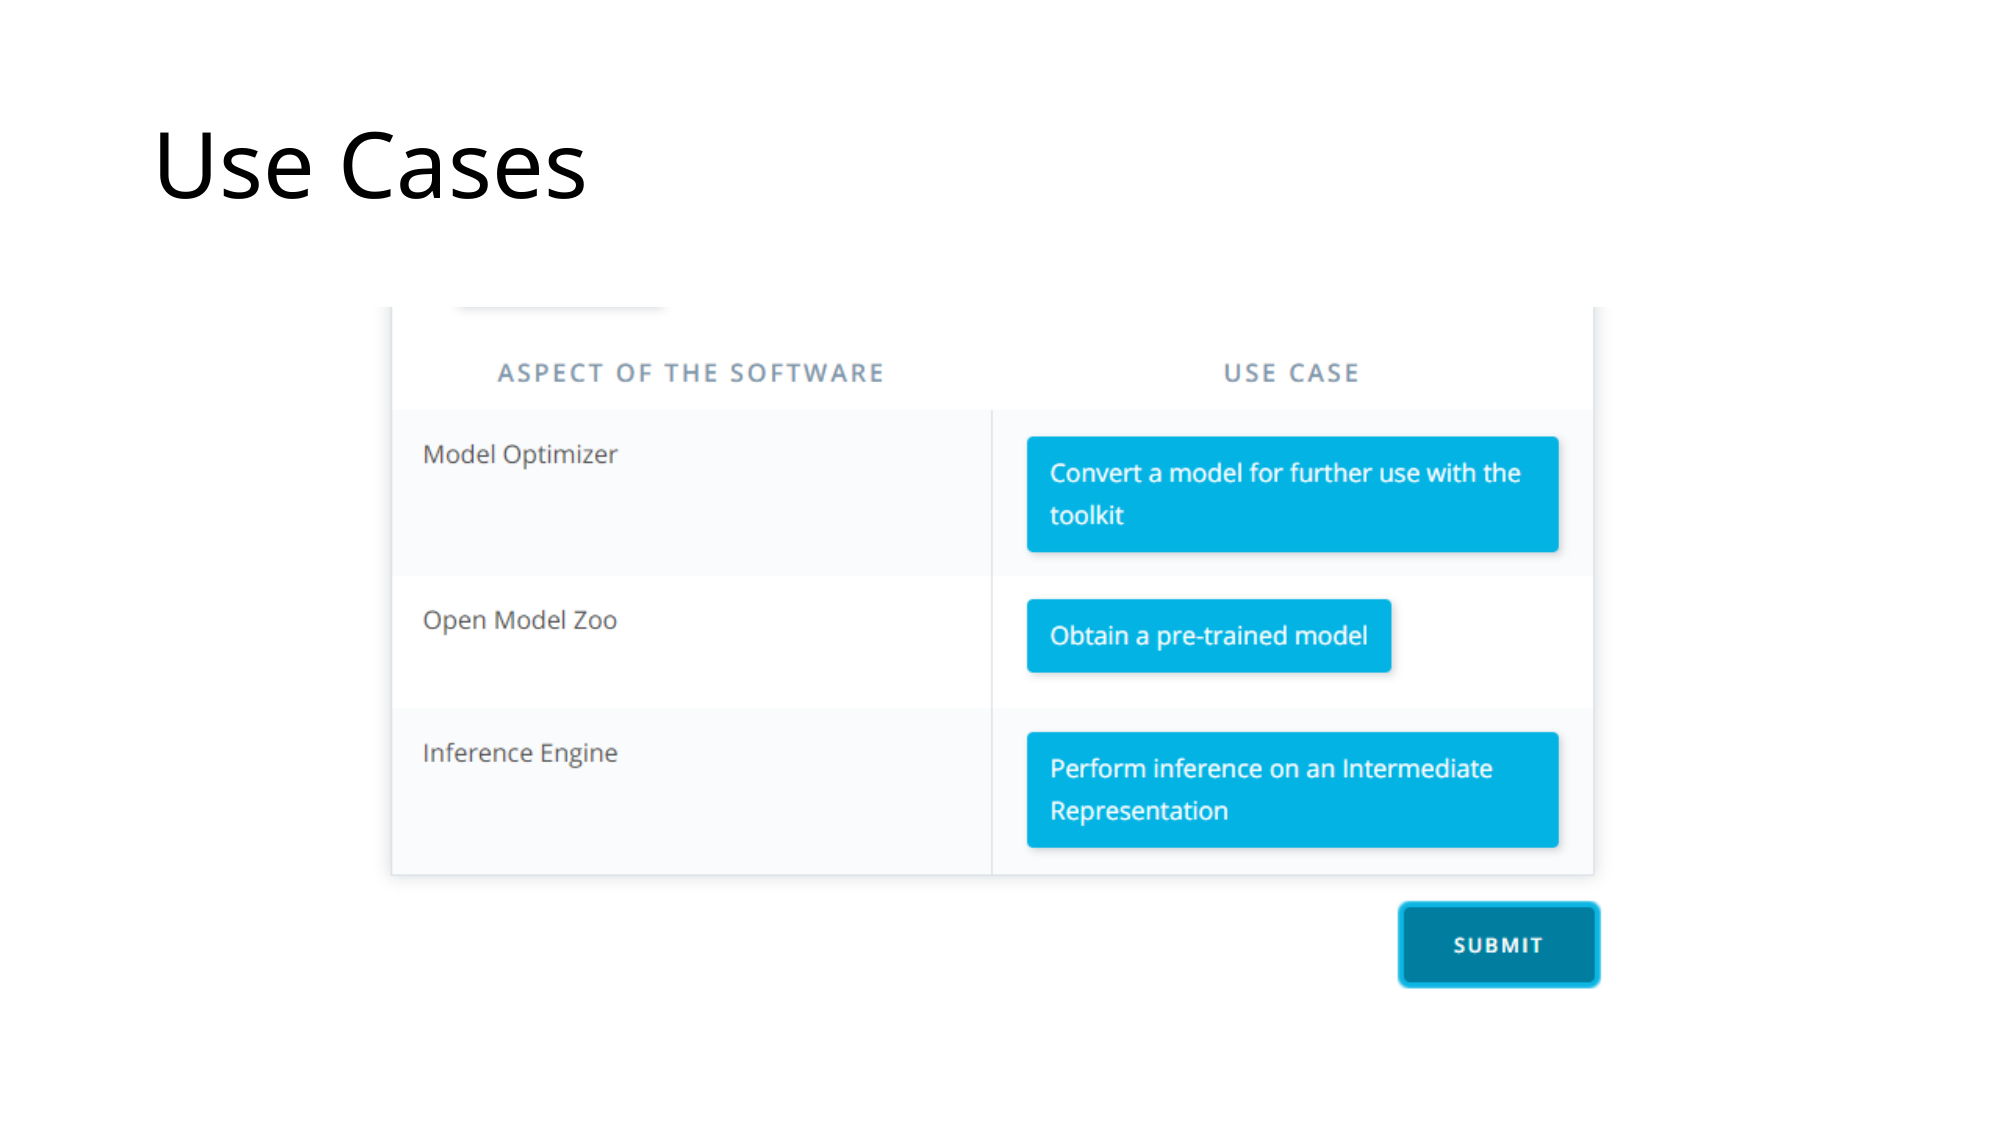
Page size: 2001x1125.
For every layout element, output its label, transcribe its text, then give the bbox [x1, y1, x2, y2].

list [369, 307, 1631, 1006]
title Use Cases [137, 59, 1863, 278]
